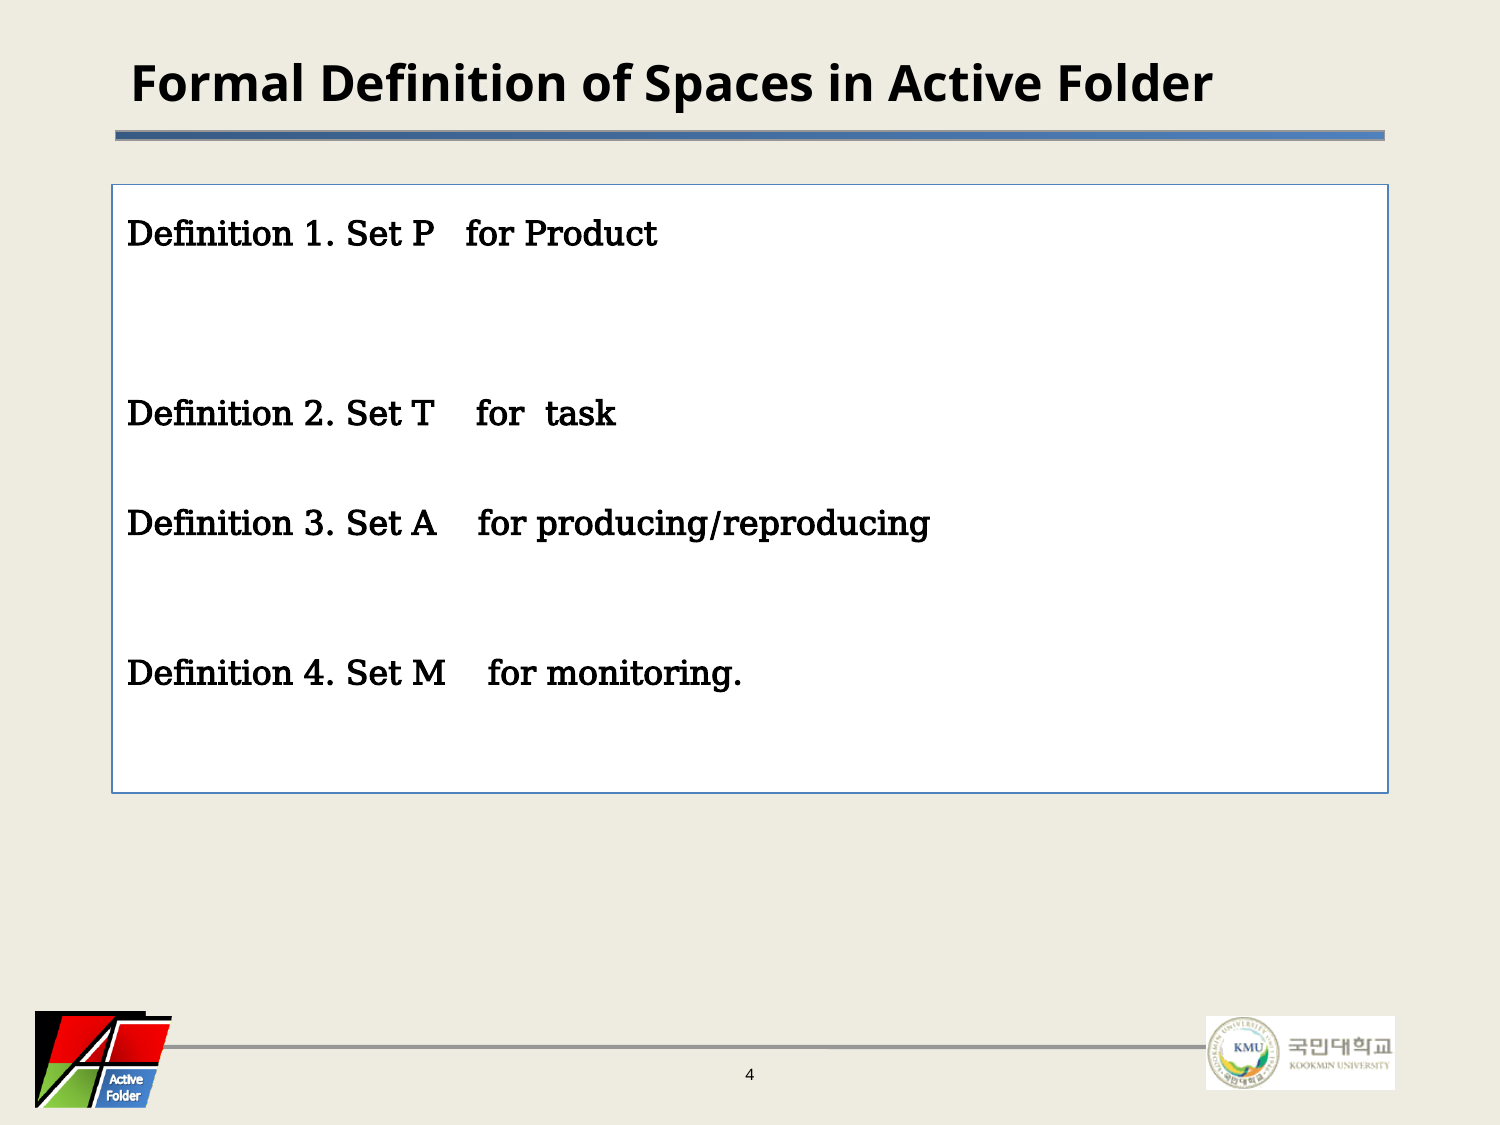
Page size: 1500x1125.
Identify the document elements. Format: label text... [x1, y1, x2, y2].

picture [1206, 1016, 1395, 1090]
picture [35, 1011, 172, 1108]
slide_number 4 [608, 1037, 892, 1113]
title Formal Definition of Spaces in Active Folder [115, 24, 1391, 138]
